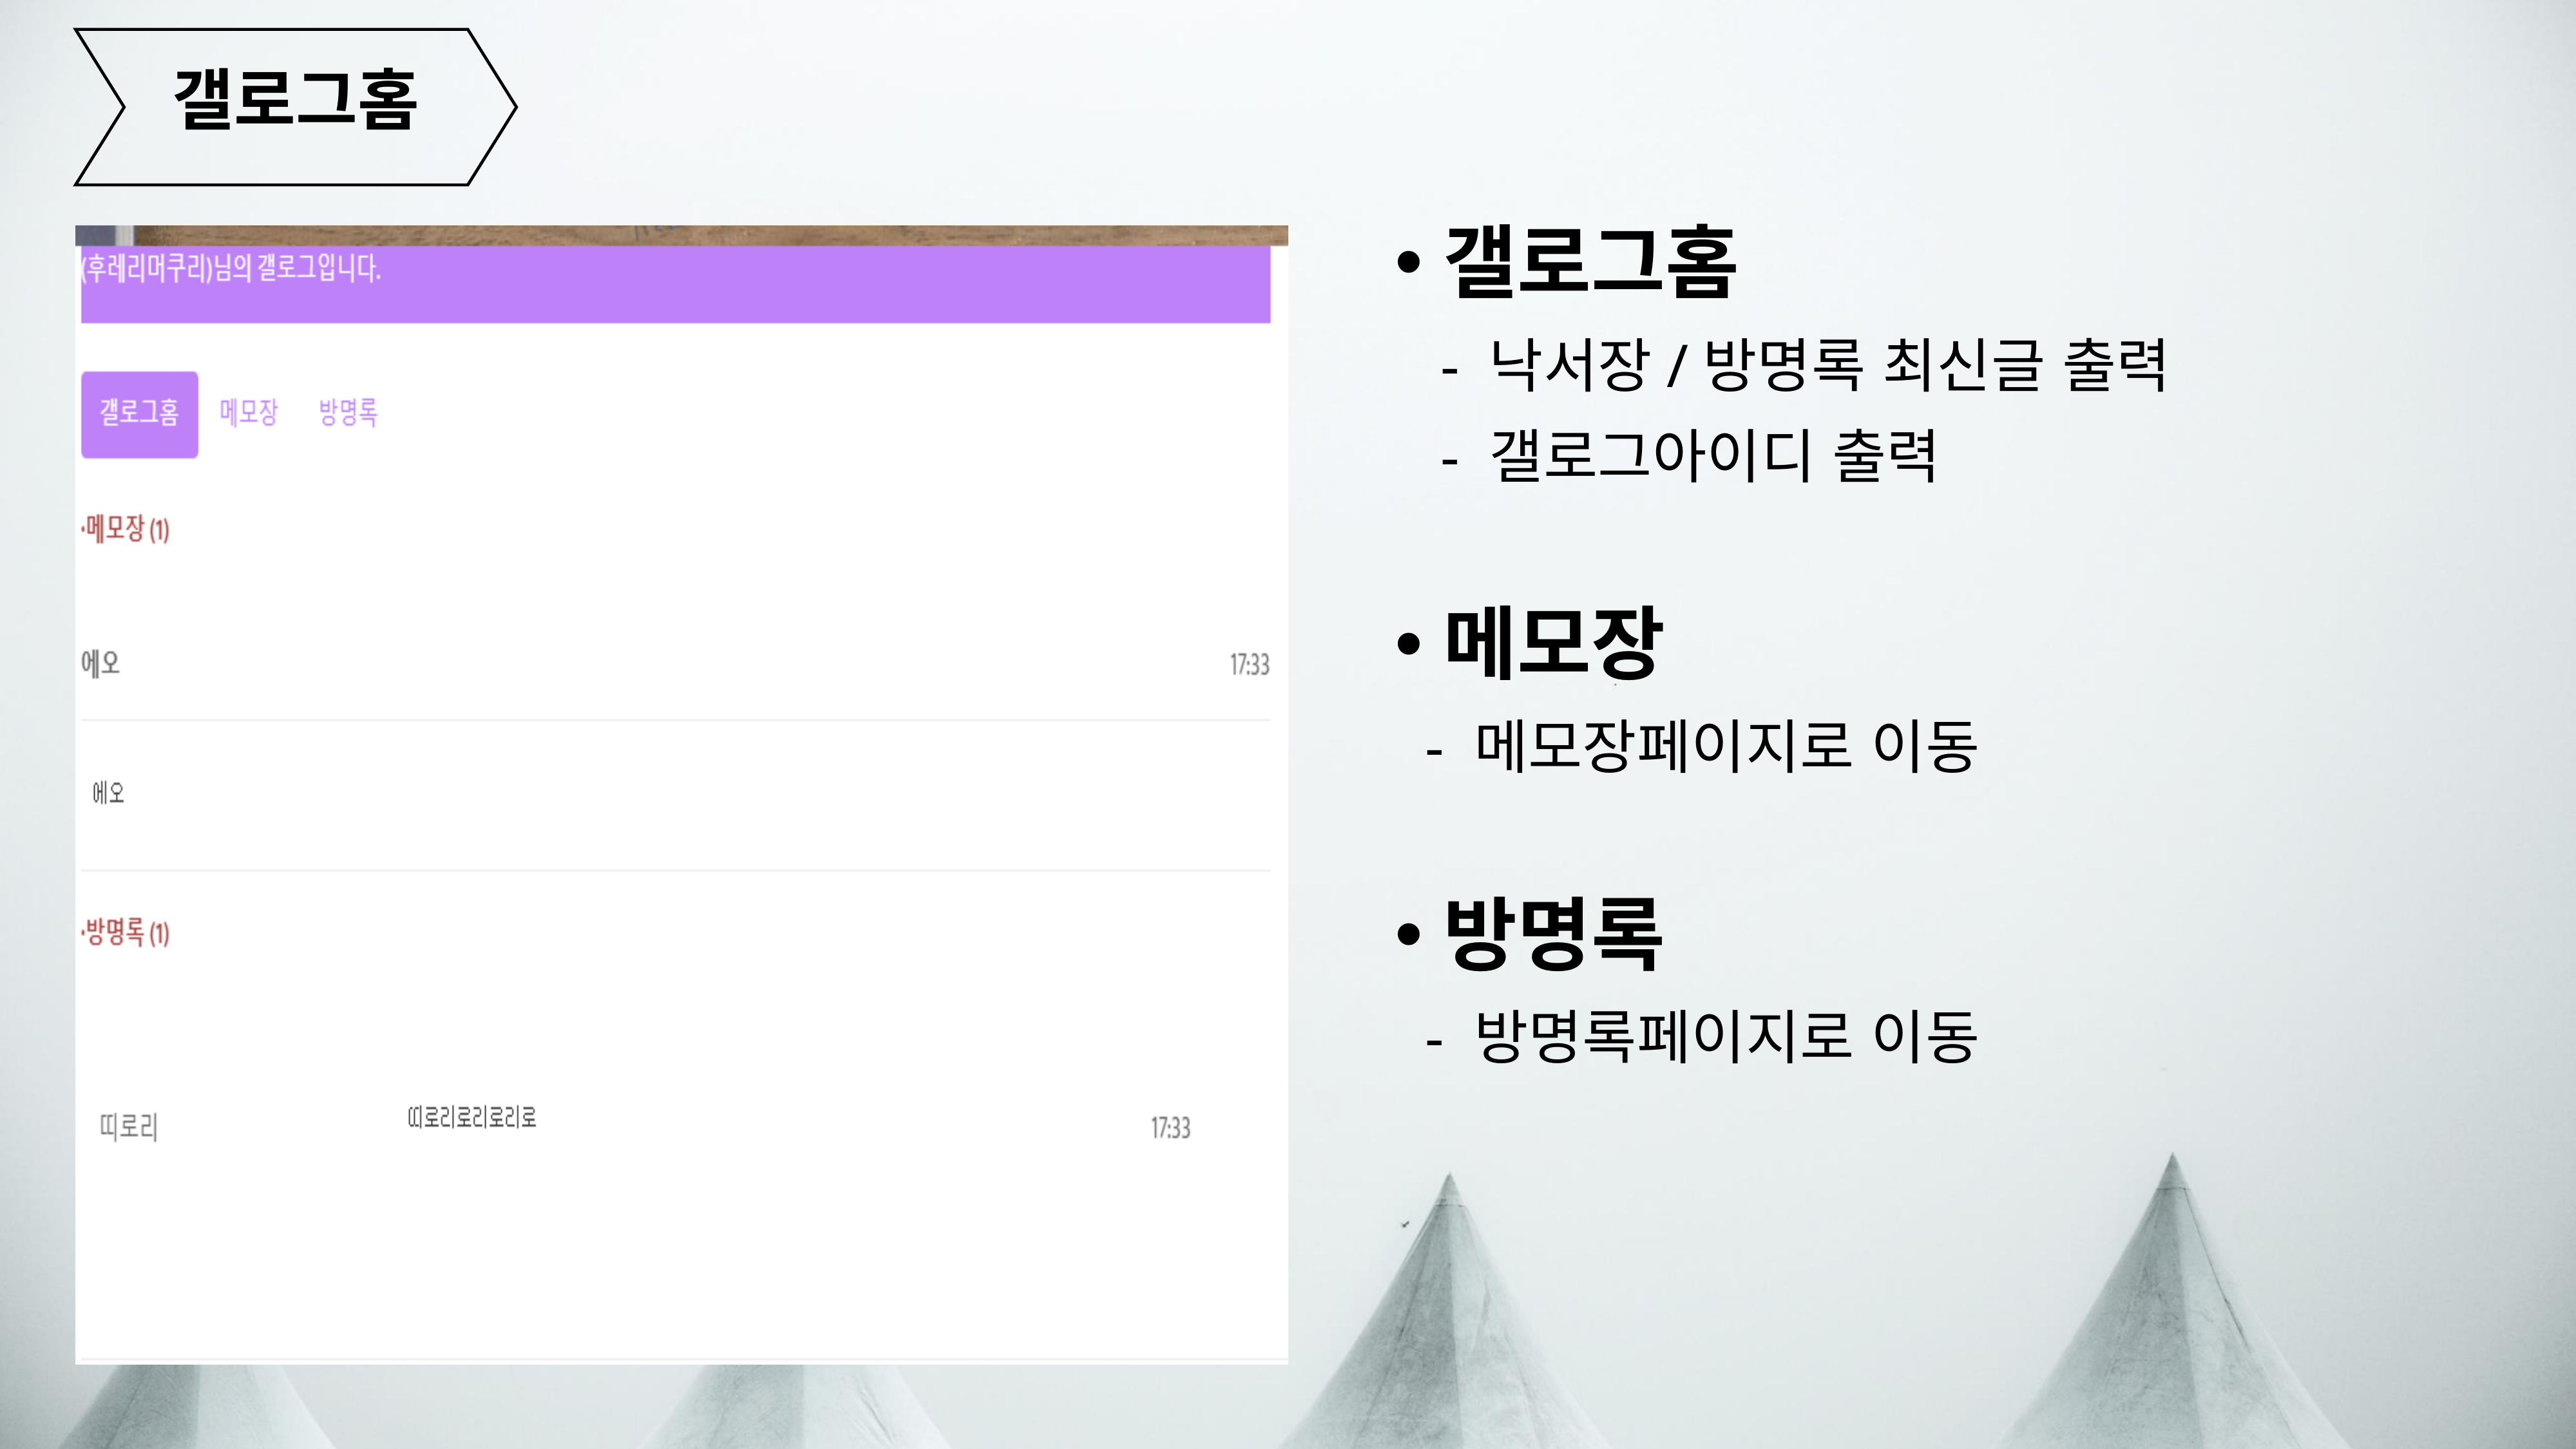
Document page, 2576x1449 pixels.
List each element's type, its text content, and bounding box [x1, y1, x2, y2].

text_box 갤로그홈 [75, 29, 517, 185]
picture [0, 0, 2576, 1449]
text_box 갤로그홈 - 낙서장/방명록 최신글 출력 - 갤로그아이디 출력 메모장 - 메모장페이지로 이동 방명록 - 방명록페이지로 이동 [1385, 218, 2421, 1393]
